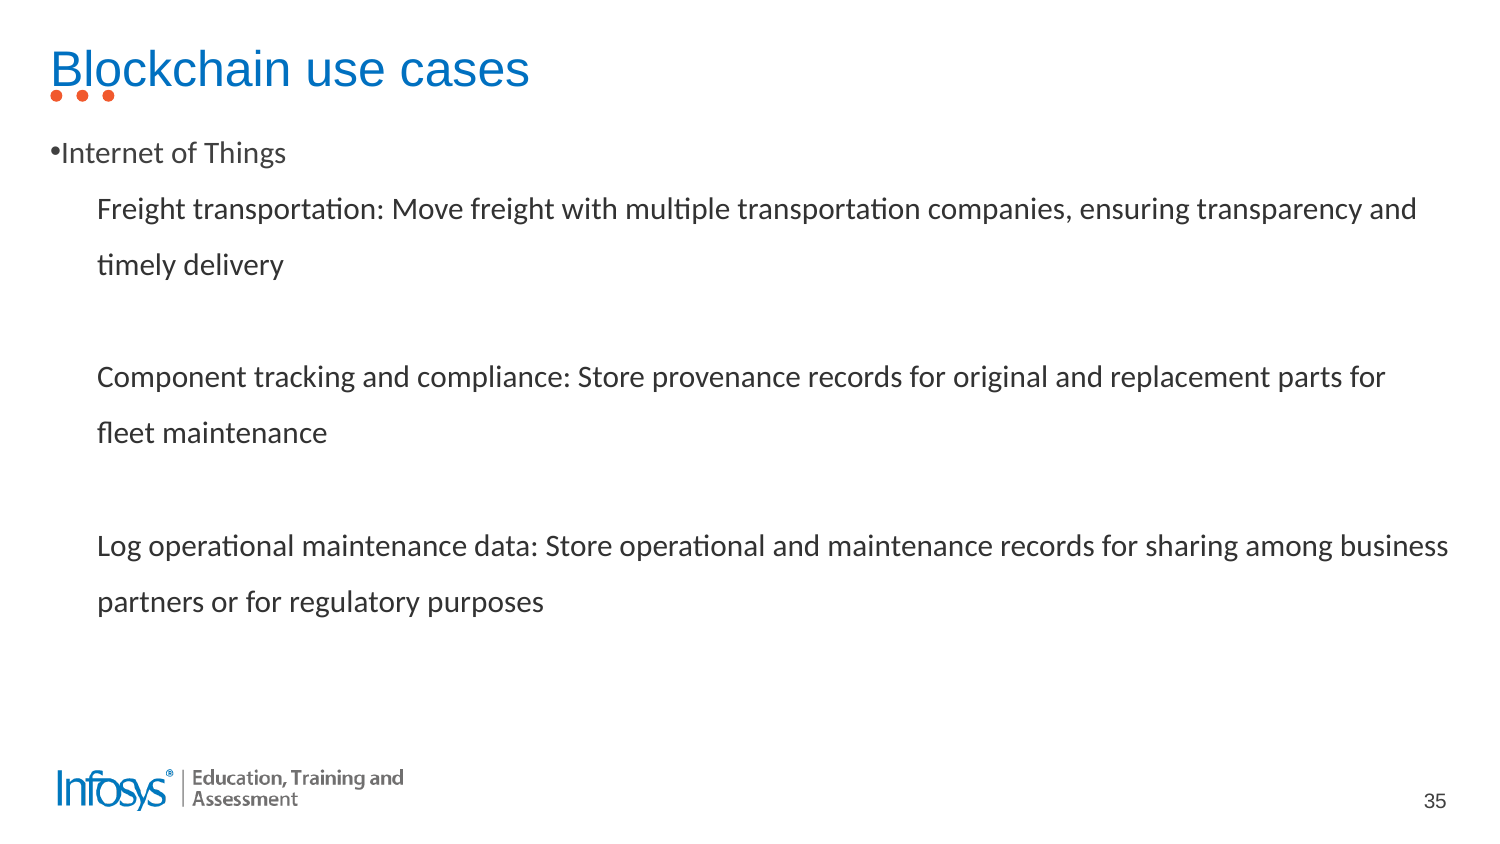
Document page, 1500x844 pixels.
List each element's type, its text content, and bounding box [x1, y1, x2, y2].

text_box Internet of Things Freight transportation: Move freight with multiple transportation companies, ensuring transparency and timely delivery Component tracking and compliance: Store provenance records for original and replacement parts for fleet maintenance Log operational maintenance data: Store operational and maintenance records for sharing among business partners or for regulatory purposes [35, 124, 1467, 627]
title Blockchain use cases [35, 29, 1467, 104]
slide_number 35 [1384, 780, 1462, 826]
picture [49, 761, 410, 811]
